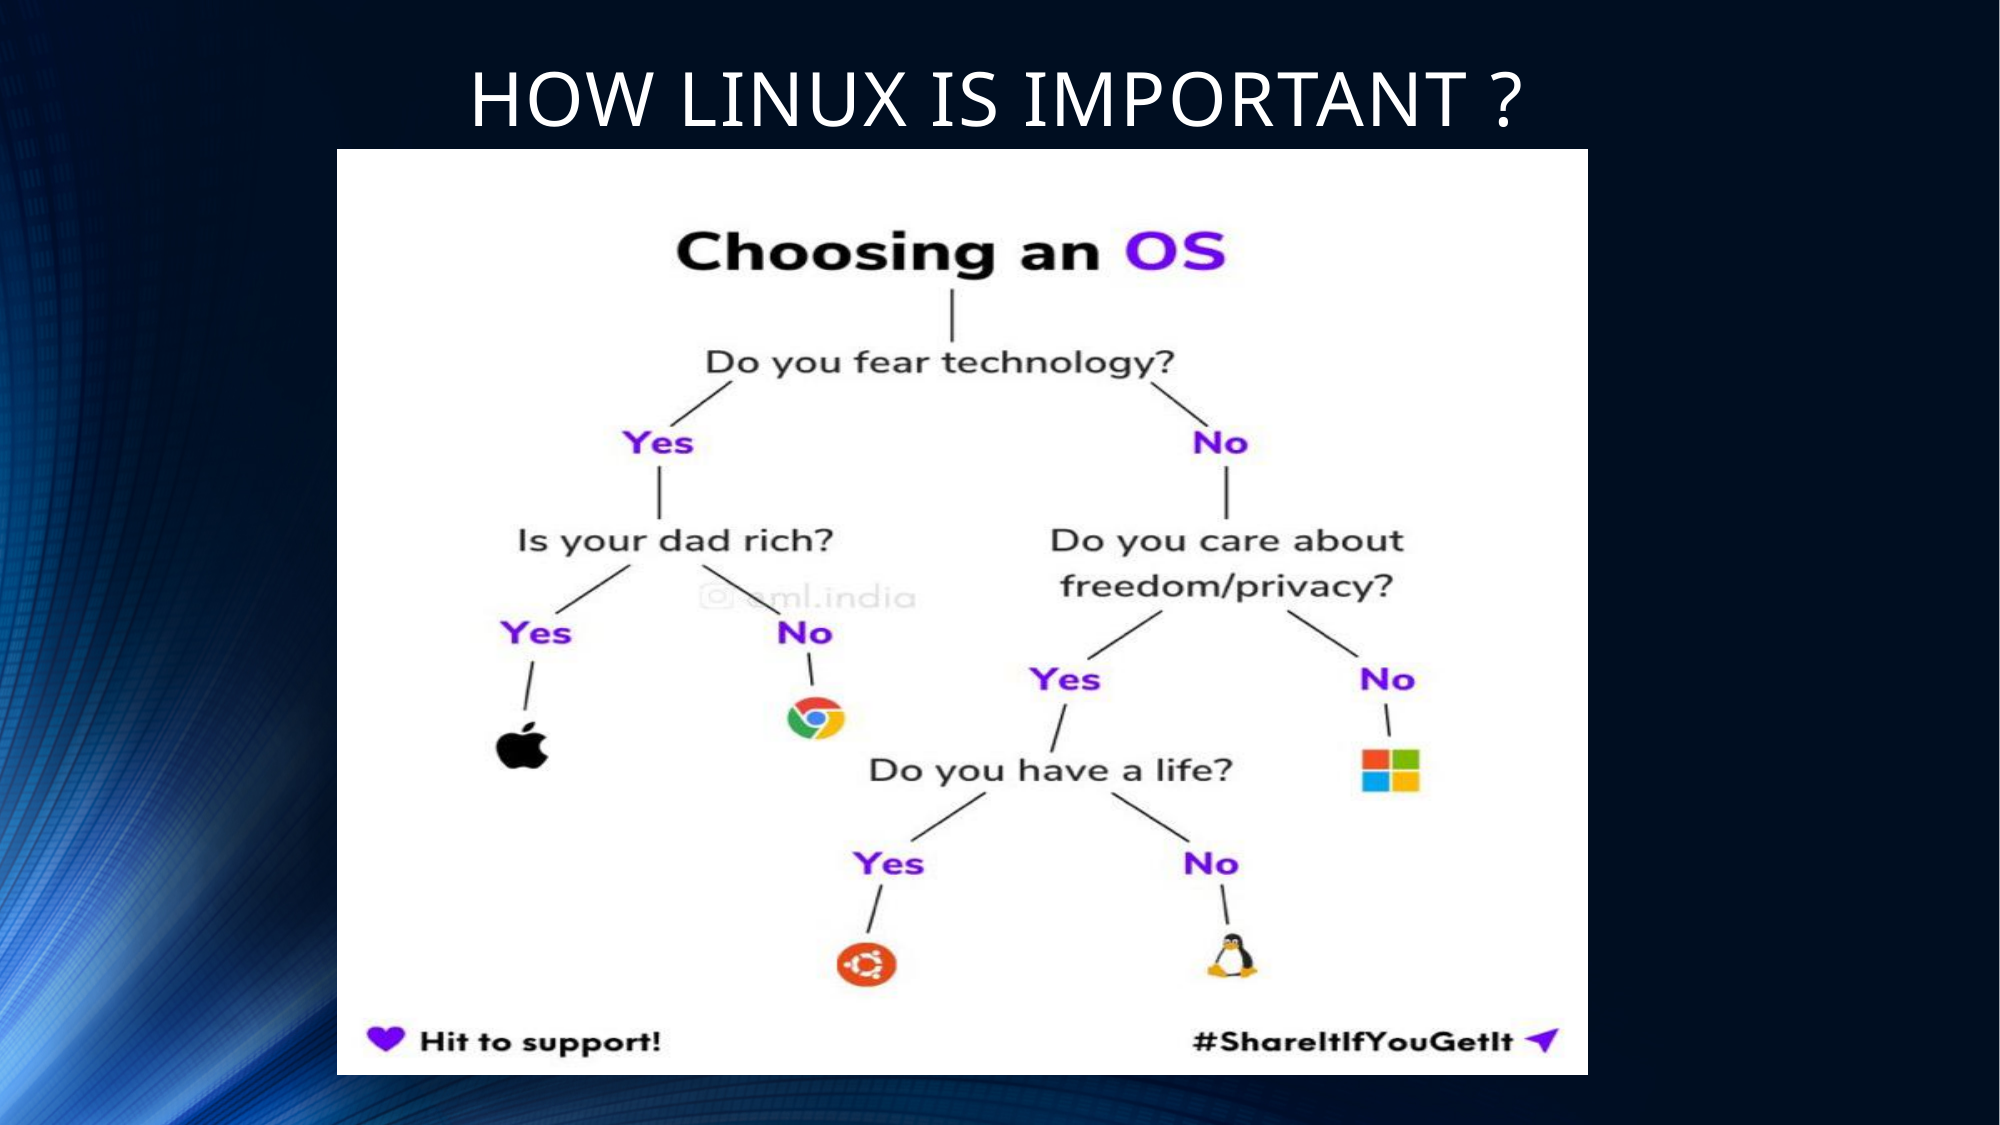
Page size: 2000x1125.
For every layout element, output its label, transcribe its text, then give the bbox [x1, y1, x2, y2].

title HOW LINUX IS IMPORTANT ? [453, 24, 1592, 150]
picture [0, 0, 2000, 1125]
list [337, 149, 1588, 1075]
